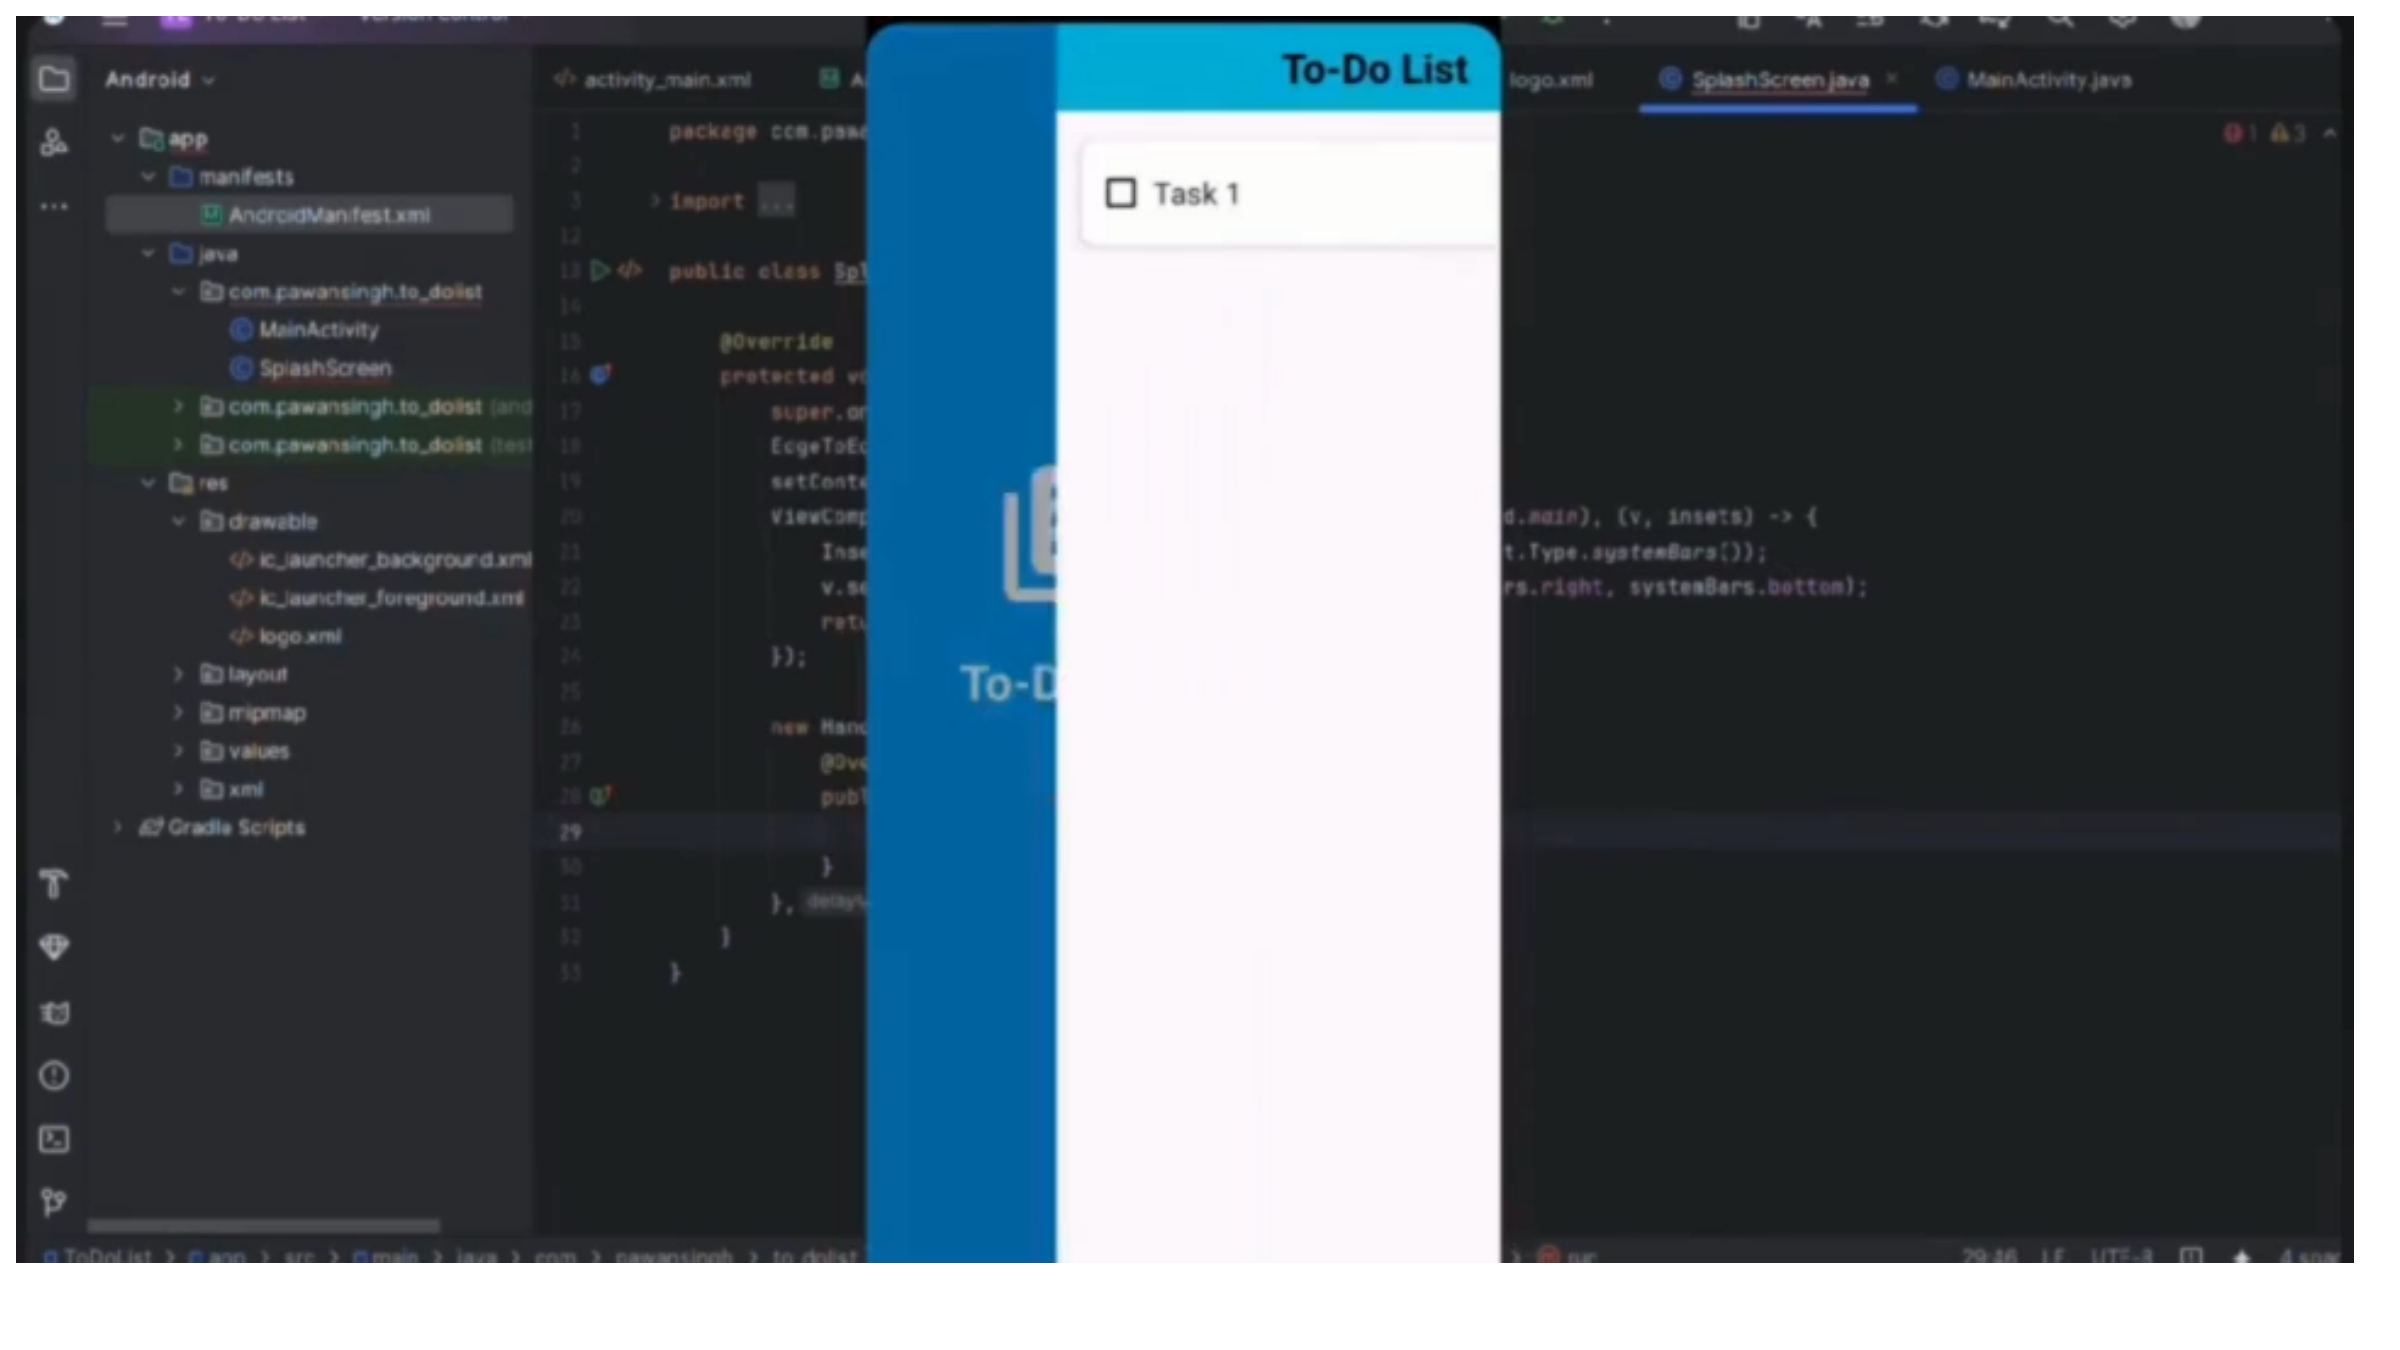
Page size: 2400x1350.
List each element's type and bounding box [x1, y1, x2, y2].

text_box [16, 16, 2355, 1264]
